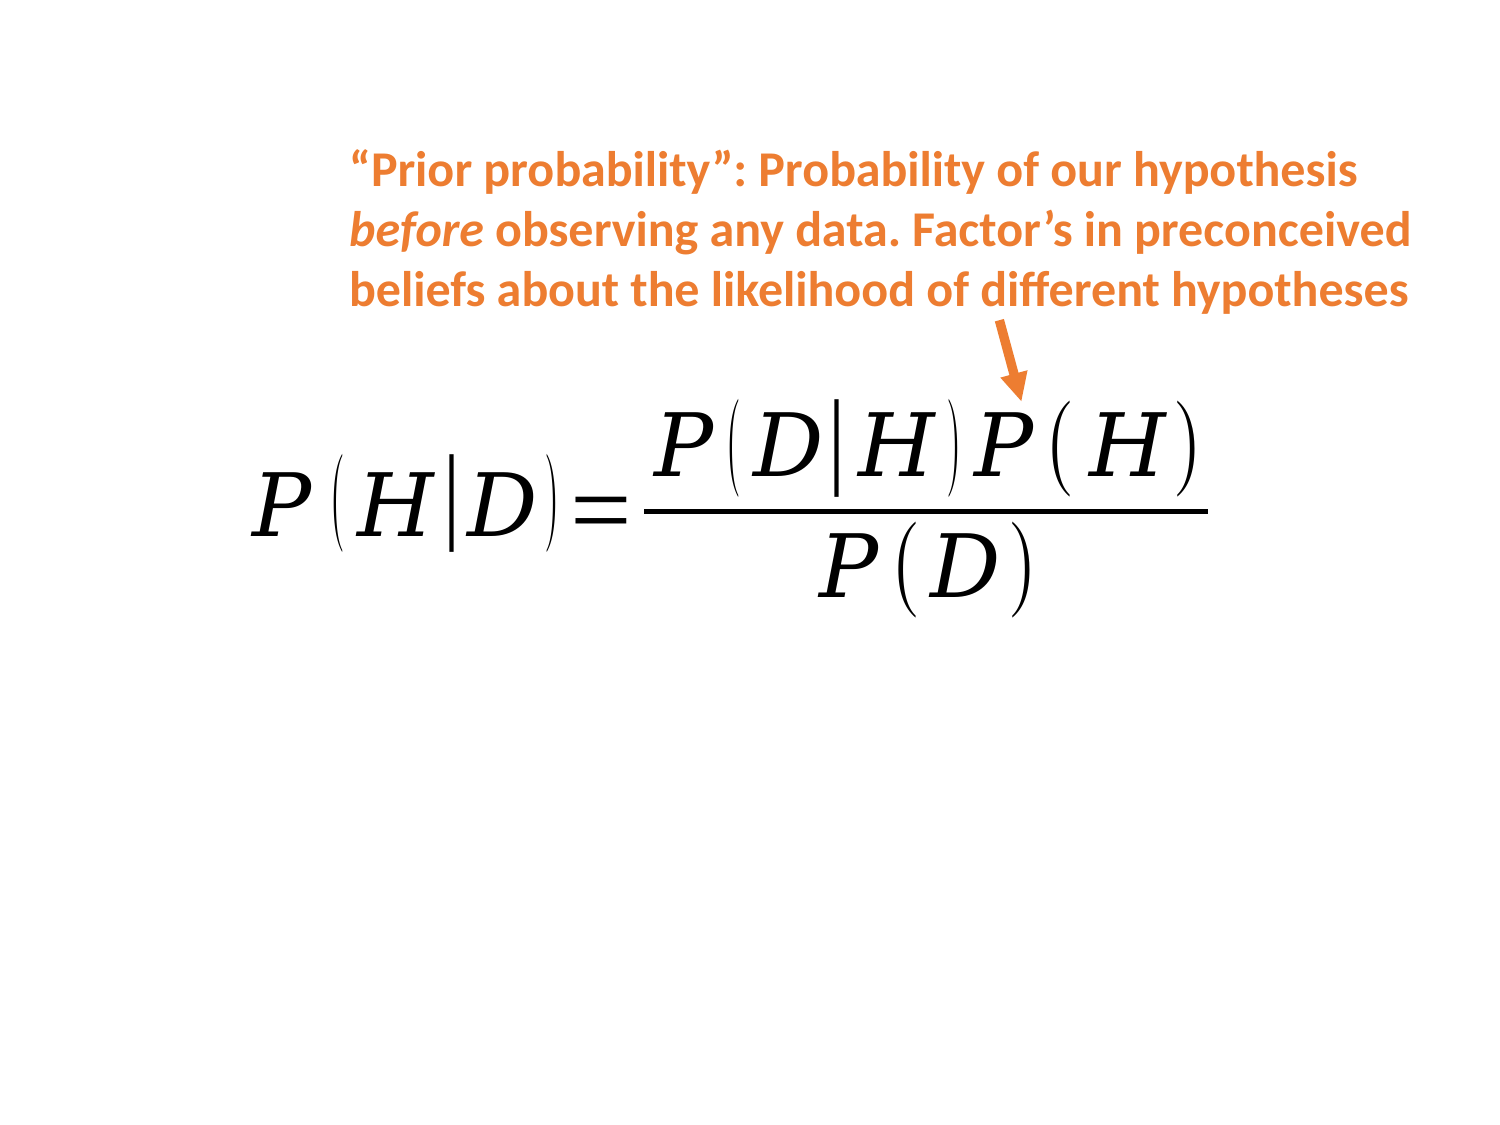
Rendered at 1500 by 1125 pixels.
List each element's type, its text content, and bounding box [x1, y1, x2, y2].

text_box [999, 320, 1022, 402]
text_box “Prior probability”: Probability of our hypothesis before observing any data. Factor’s in preconceived beliefs about the likelihood of different hypotheses [334, 128, 1453, 324]
